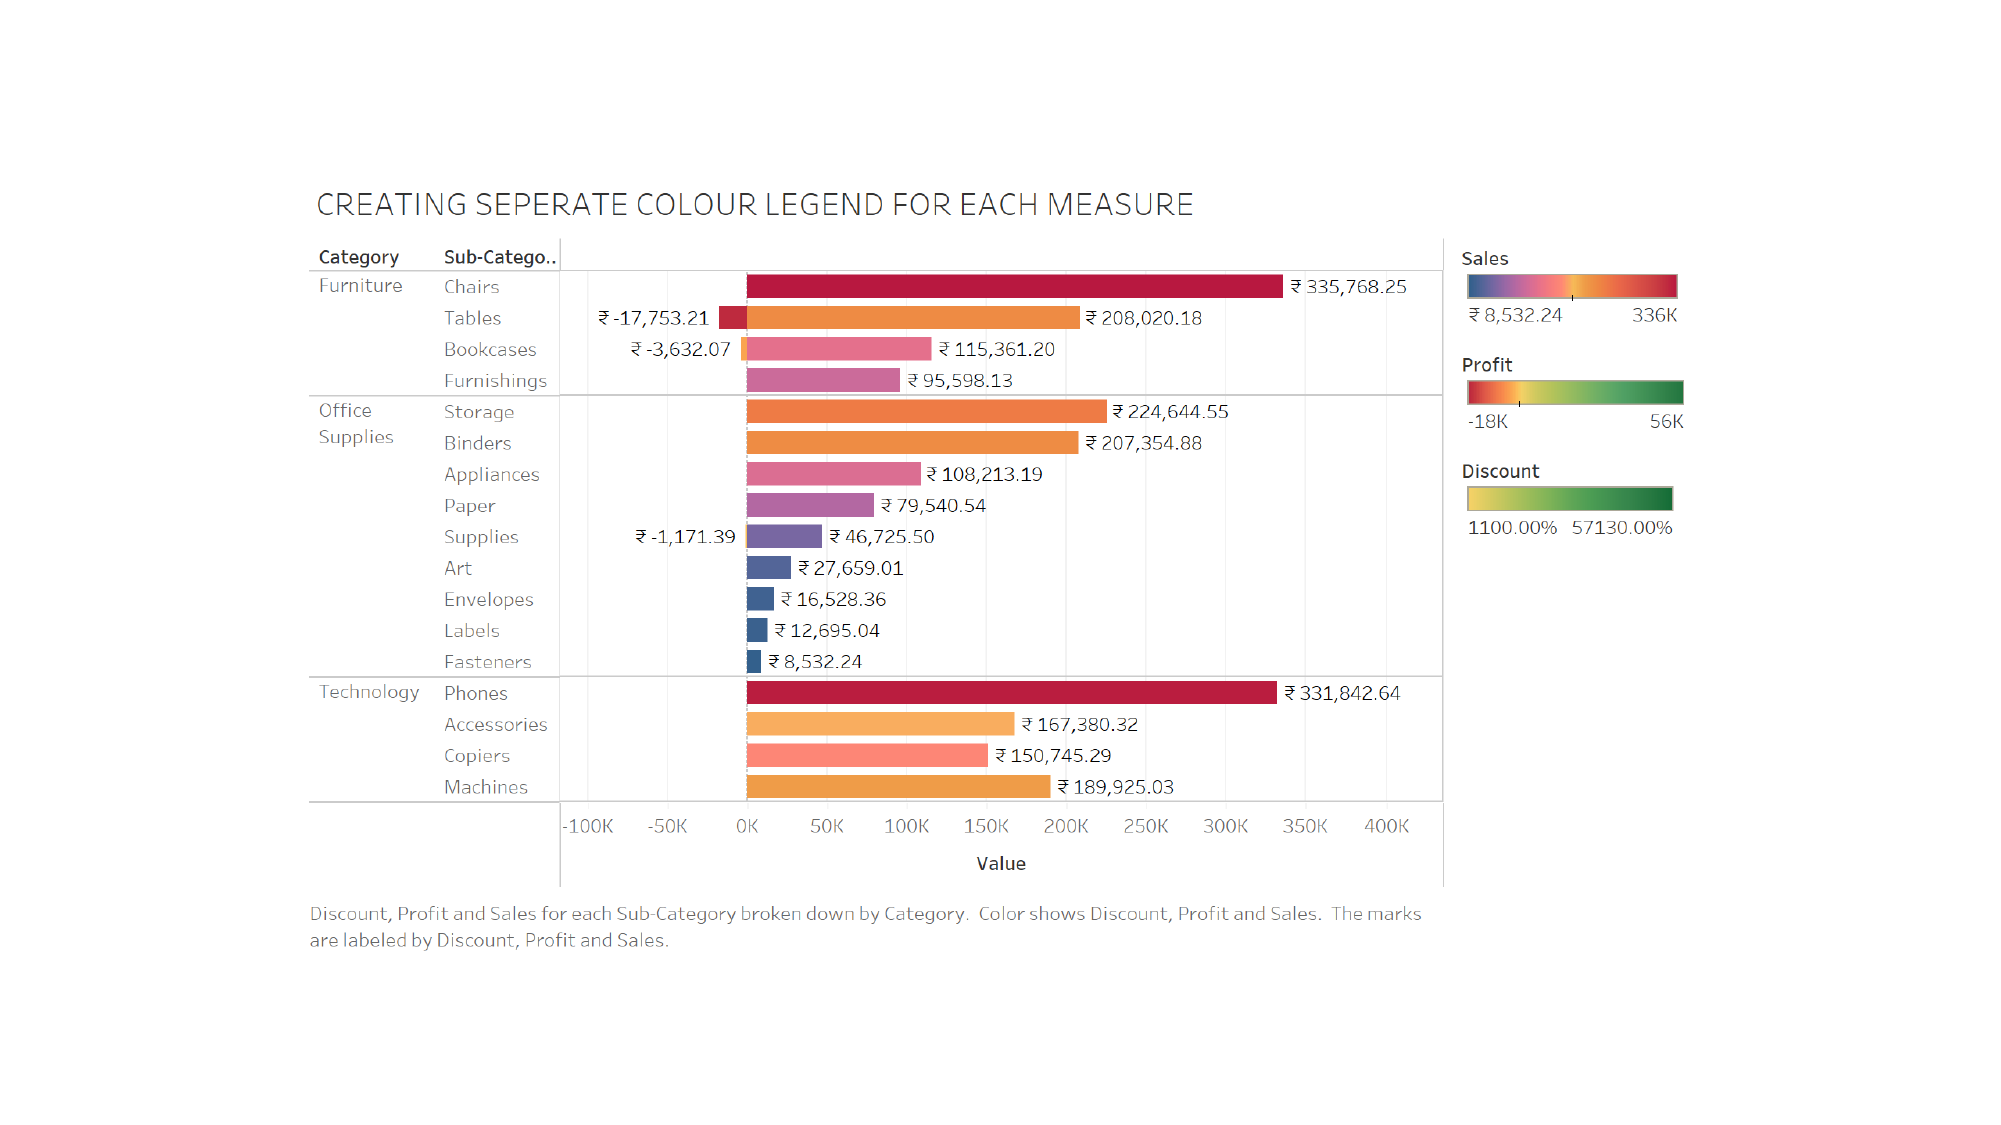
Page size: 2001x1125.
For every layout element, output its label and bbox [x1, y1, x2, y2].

picture [309, 170, 1691, 954]
